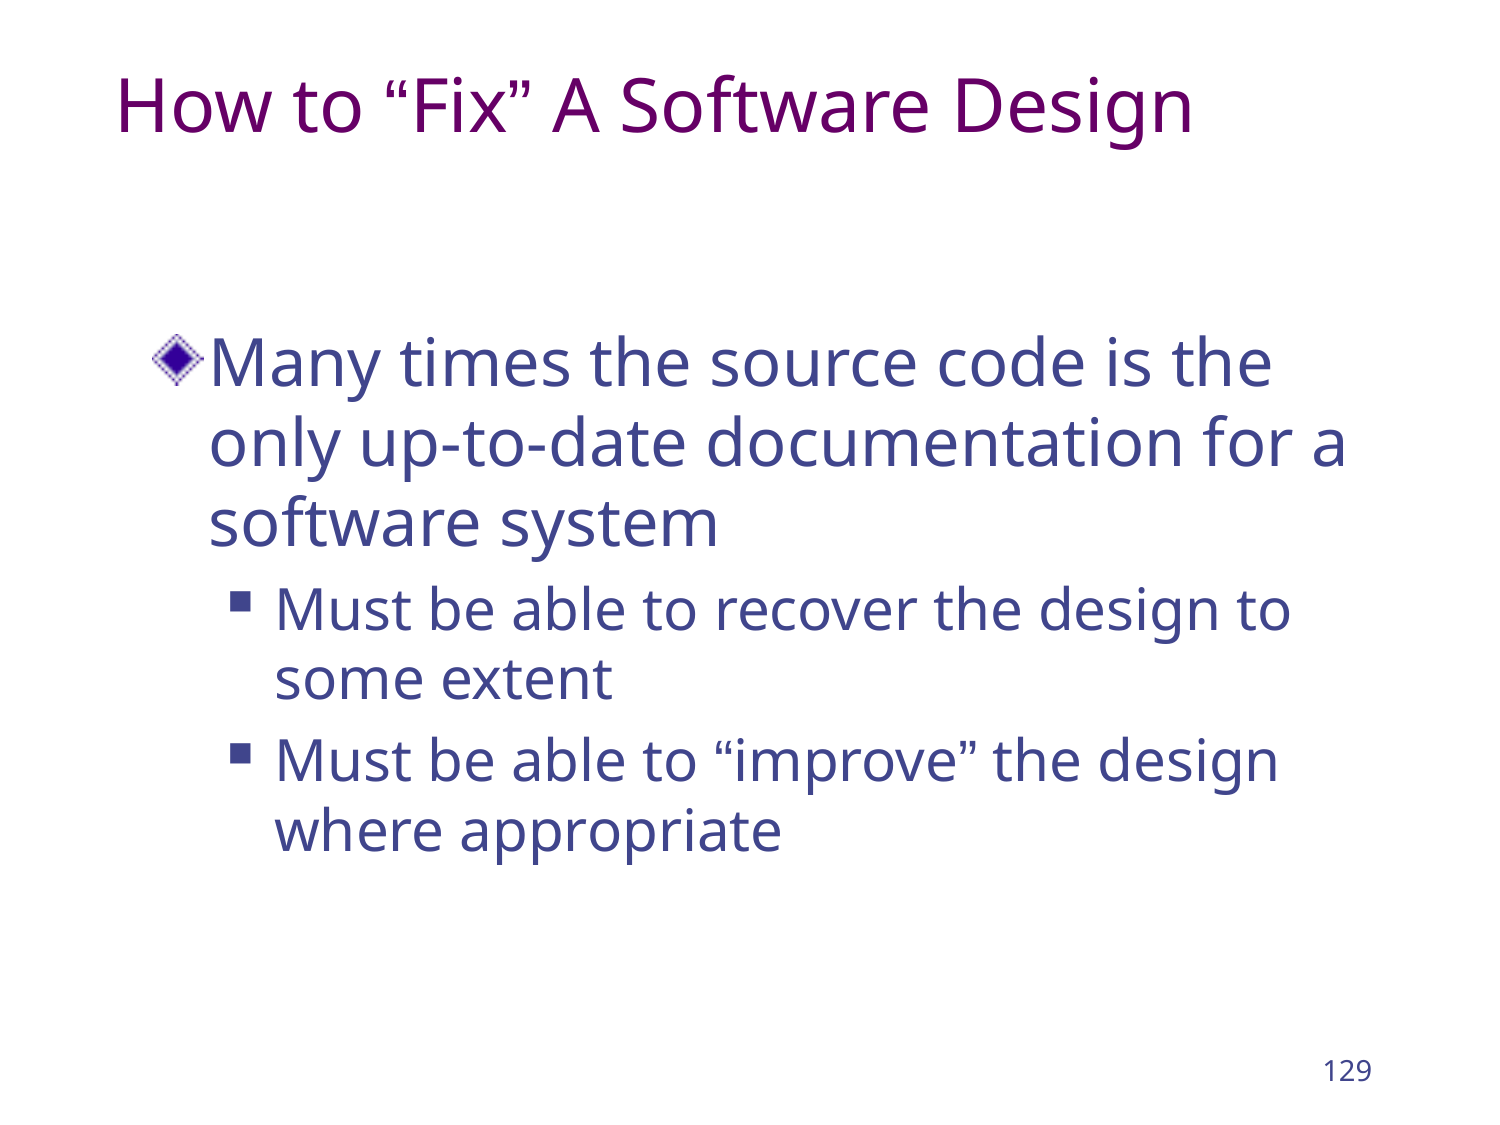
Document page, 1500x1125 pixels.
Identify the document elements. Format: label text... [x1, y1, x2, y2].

slide_number 129 [1074, 1025, 1388, 1100]
list Many times the source code is the only up-to-date documentation for a software system Must be able to recover the design to some extent Must be able to “improve” the design where appropriate [137, 312, 1413, 988]
title How to “Fix” A Software Design [99, 50, 1375, 238]
picture [152, 334, 204, 386]
